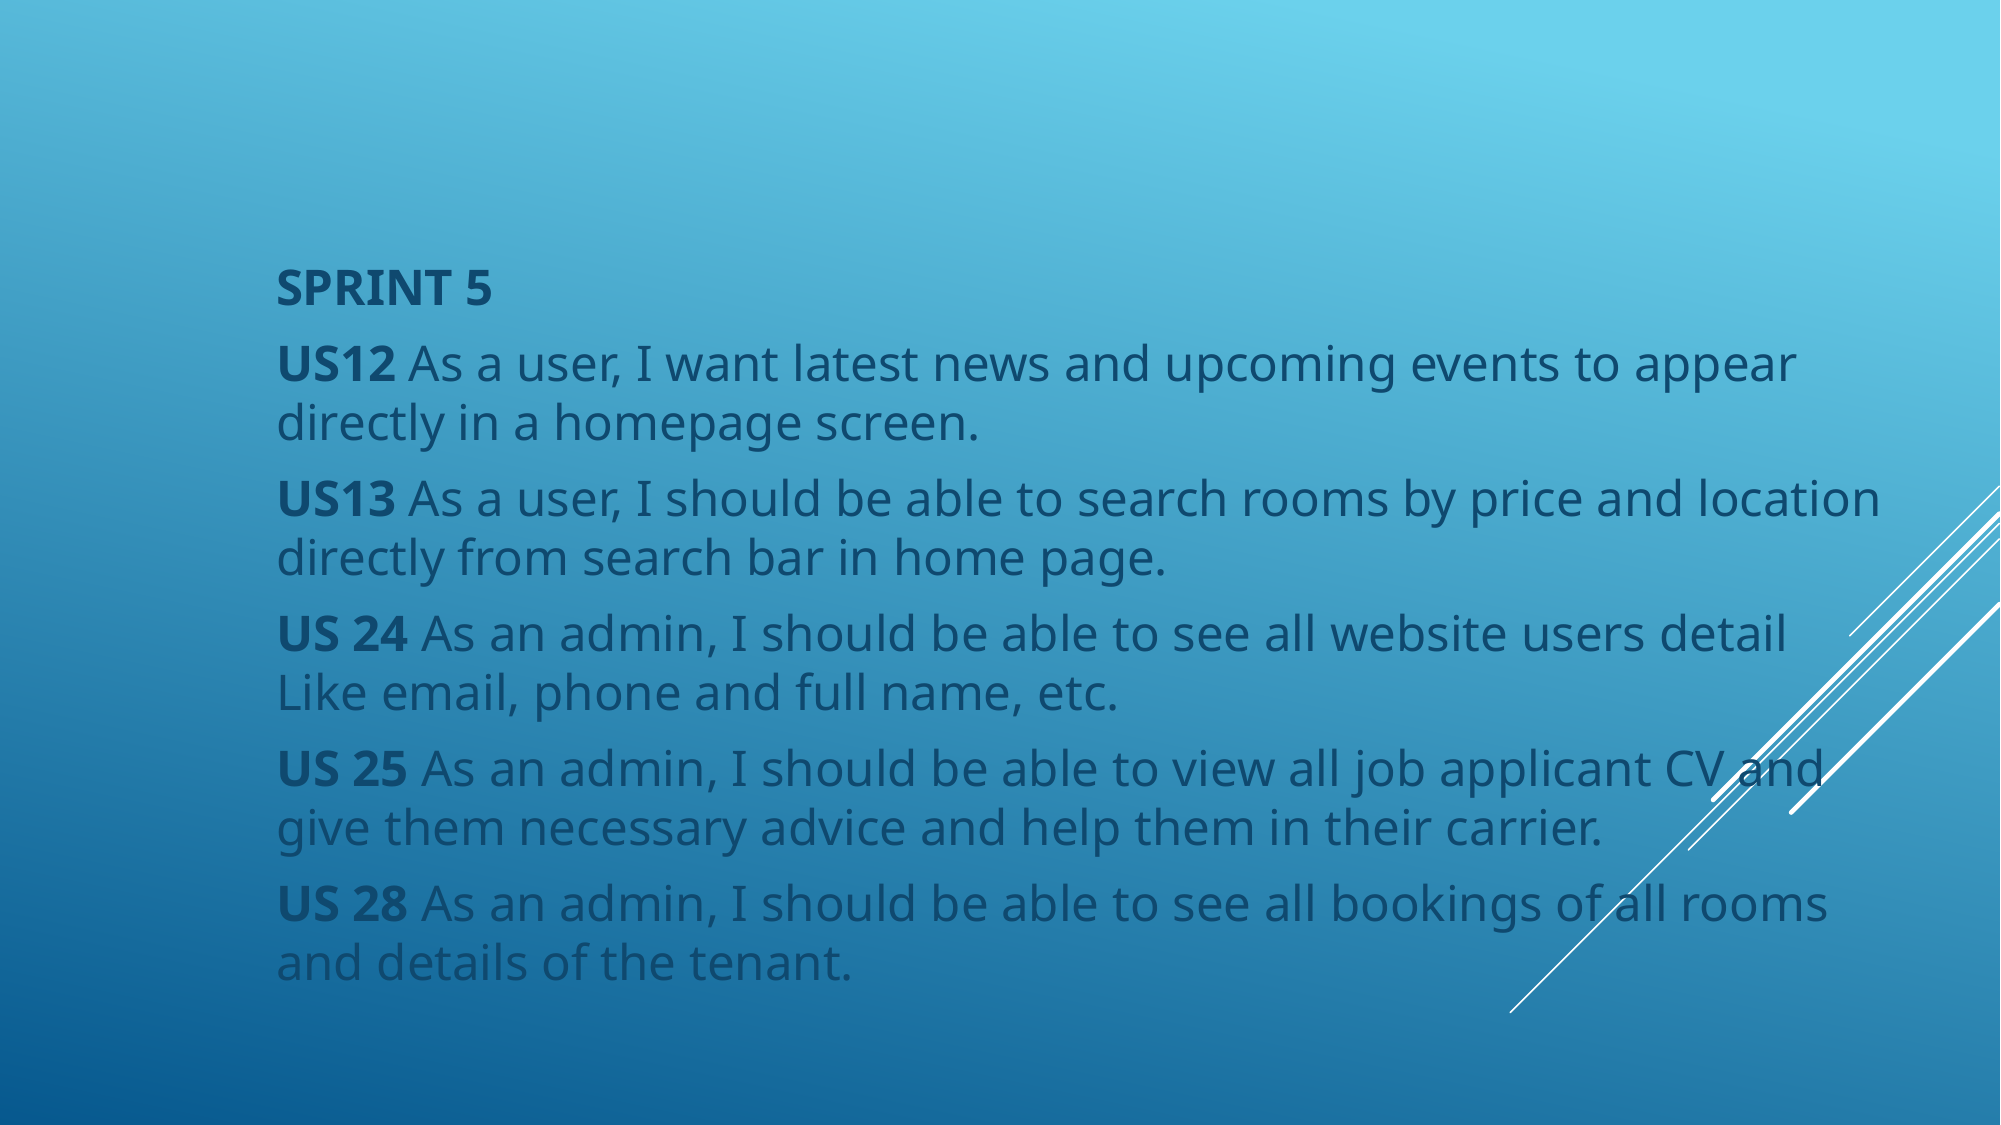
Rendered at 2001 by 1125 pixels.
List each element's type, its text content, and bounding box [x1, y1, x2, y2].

list SPRINT 5 US12 As a user, I want latest news and upcoming events to appear directly in a homepage screen. US13 As a user, I should be able to search rooms by price and location directly from search bar in home page. US 24 As an admin, I should be able to see all website users detail Like email, phone and full name, etc. US 25 As an admin, I should be able to view all job applicant CV and give them necessary advice and help them in their carrier. US 28 As an admin, I should be able to see all bookings of all rooms and details of the tenant. [260, 143, 1902, 1008]
